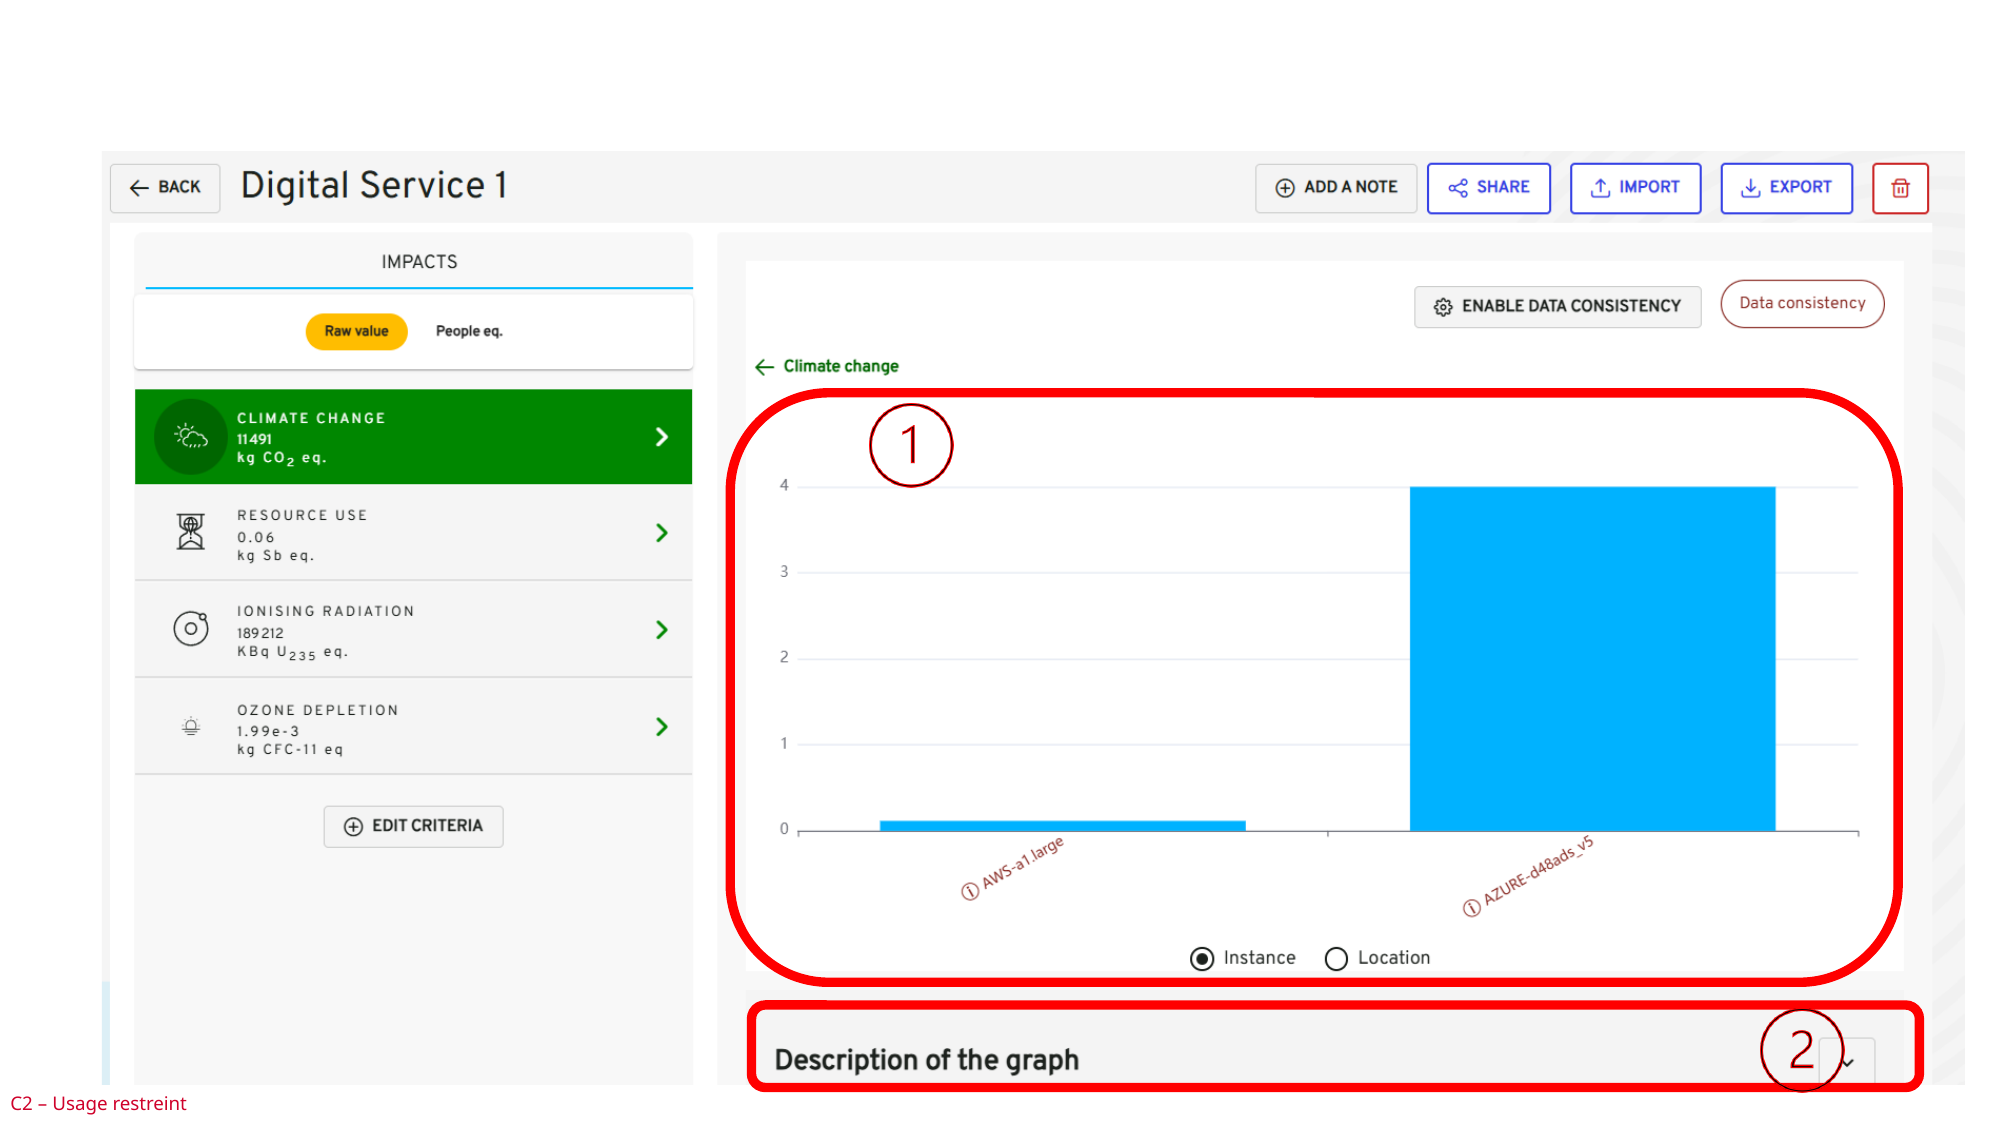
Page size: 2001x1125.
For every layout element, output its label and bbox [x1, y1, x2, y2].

picture [101, 150, 1976, 1104]
